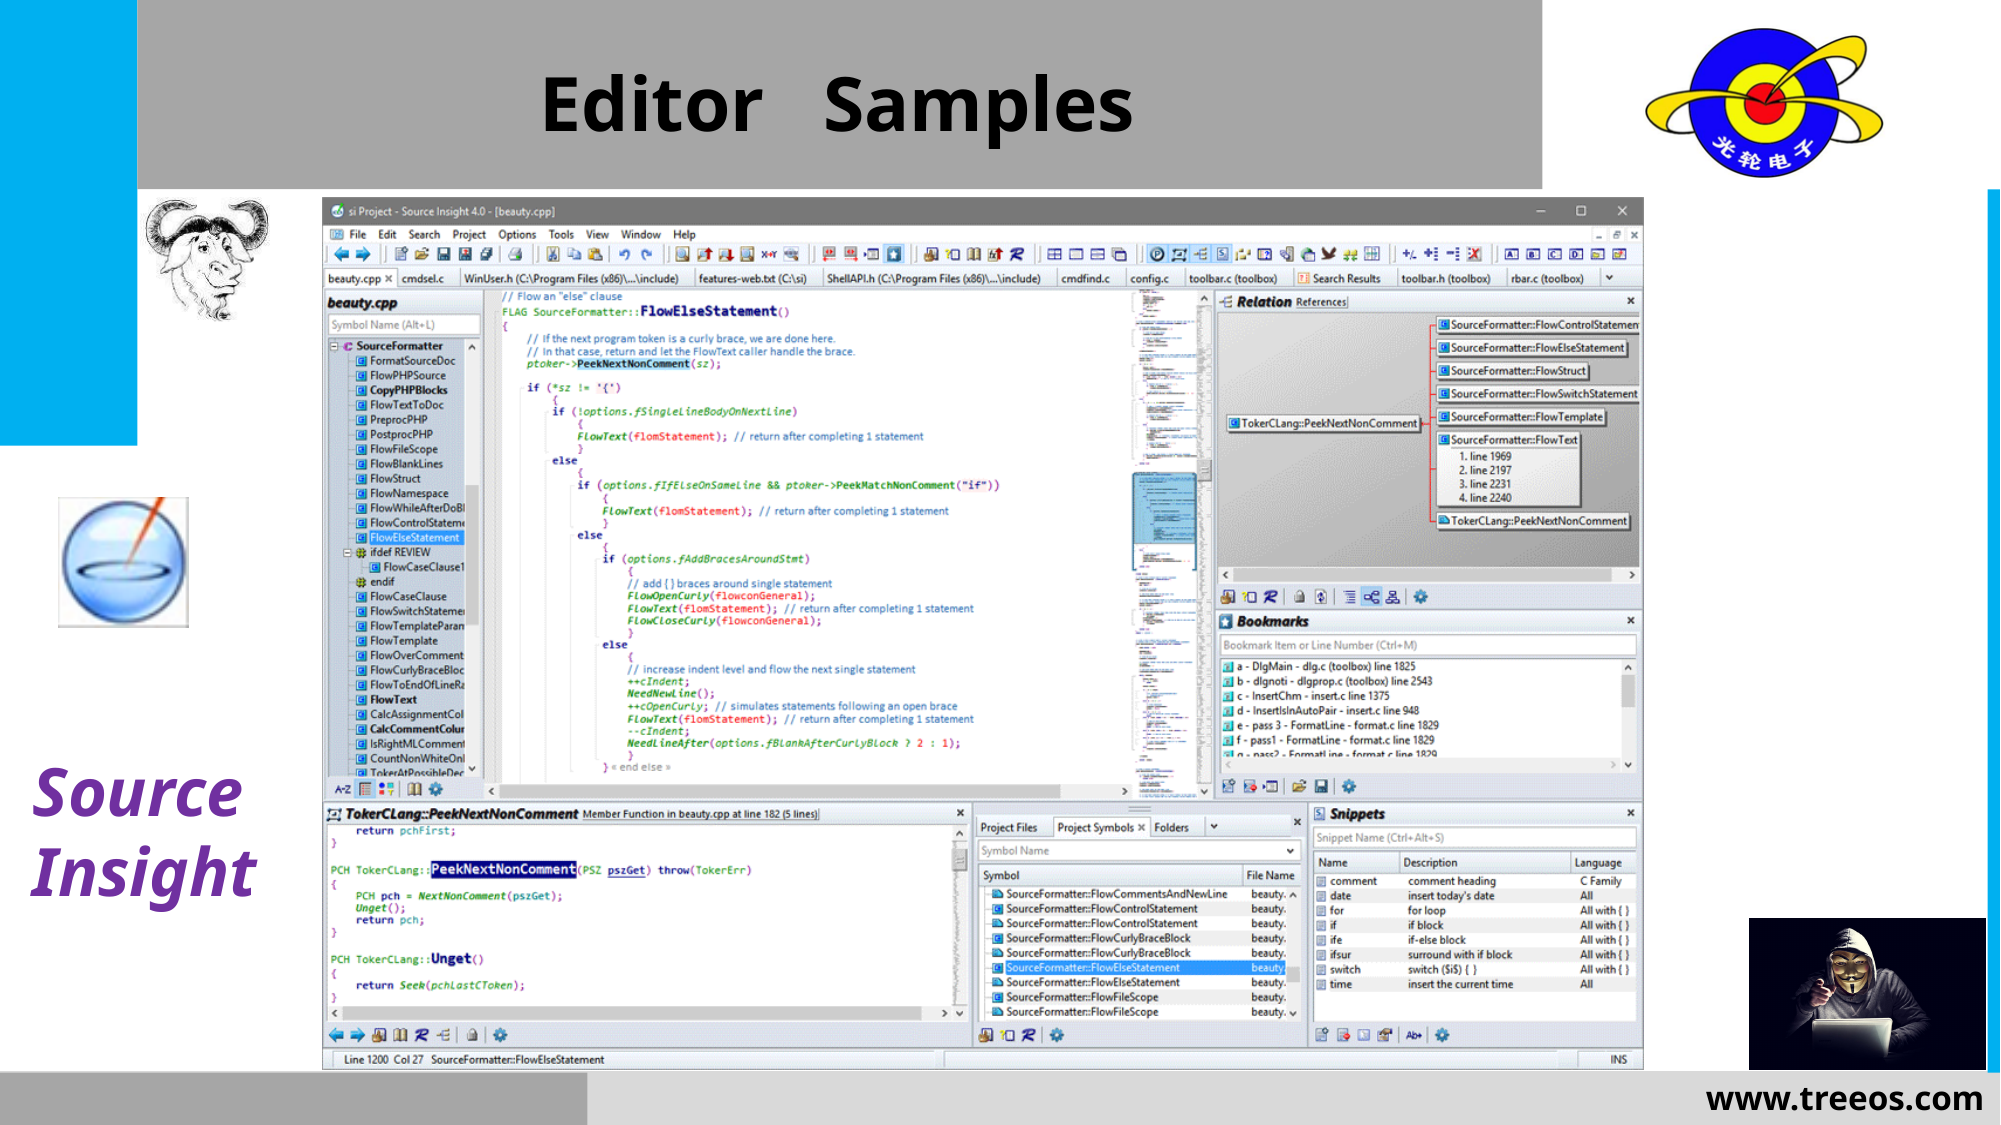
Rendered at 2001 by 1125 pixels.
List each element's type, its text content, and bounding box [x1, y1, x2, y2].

text_box Editor Samples [188, 49, 1487, 155]
picture [1643, 24, 1886, 180]
picture [58, 497, 189, 628]
picture [322, 197, 1644, 1070]
text_box www.treeos.com [1682, 1069, 2000, 1125]
picture [1749, 918, 1986, 1070]
picture [139, 197, 271, 322]
text_box Source Insight [18, 742, 276, 917]
